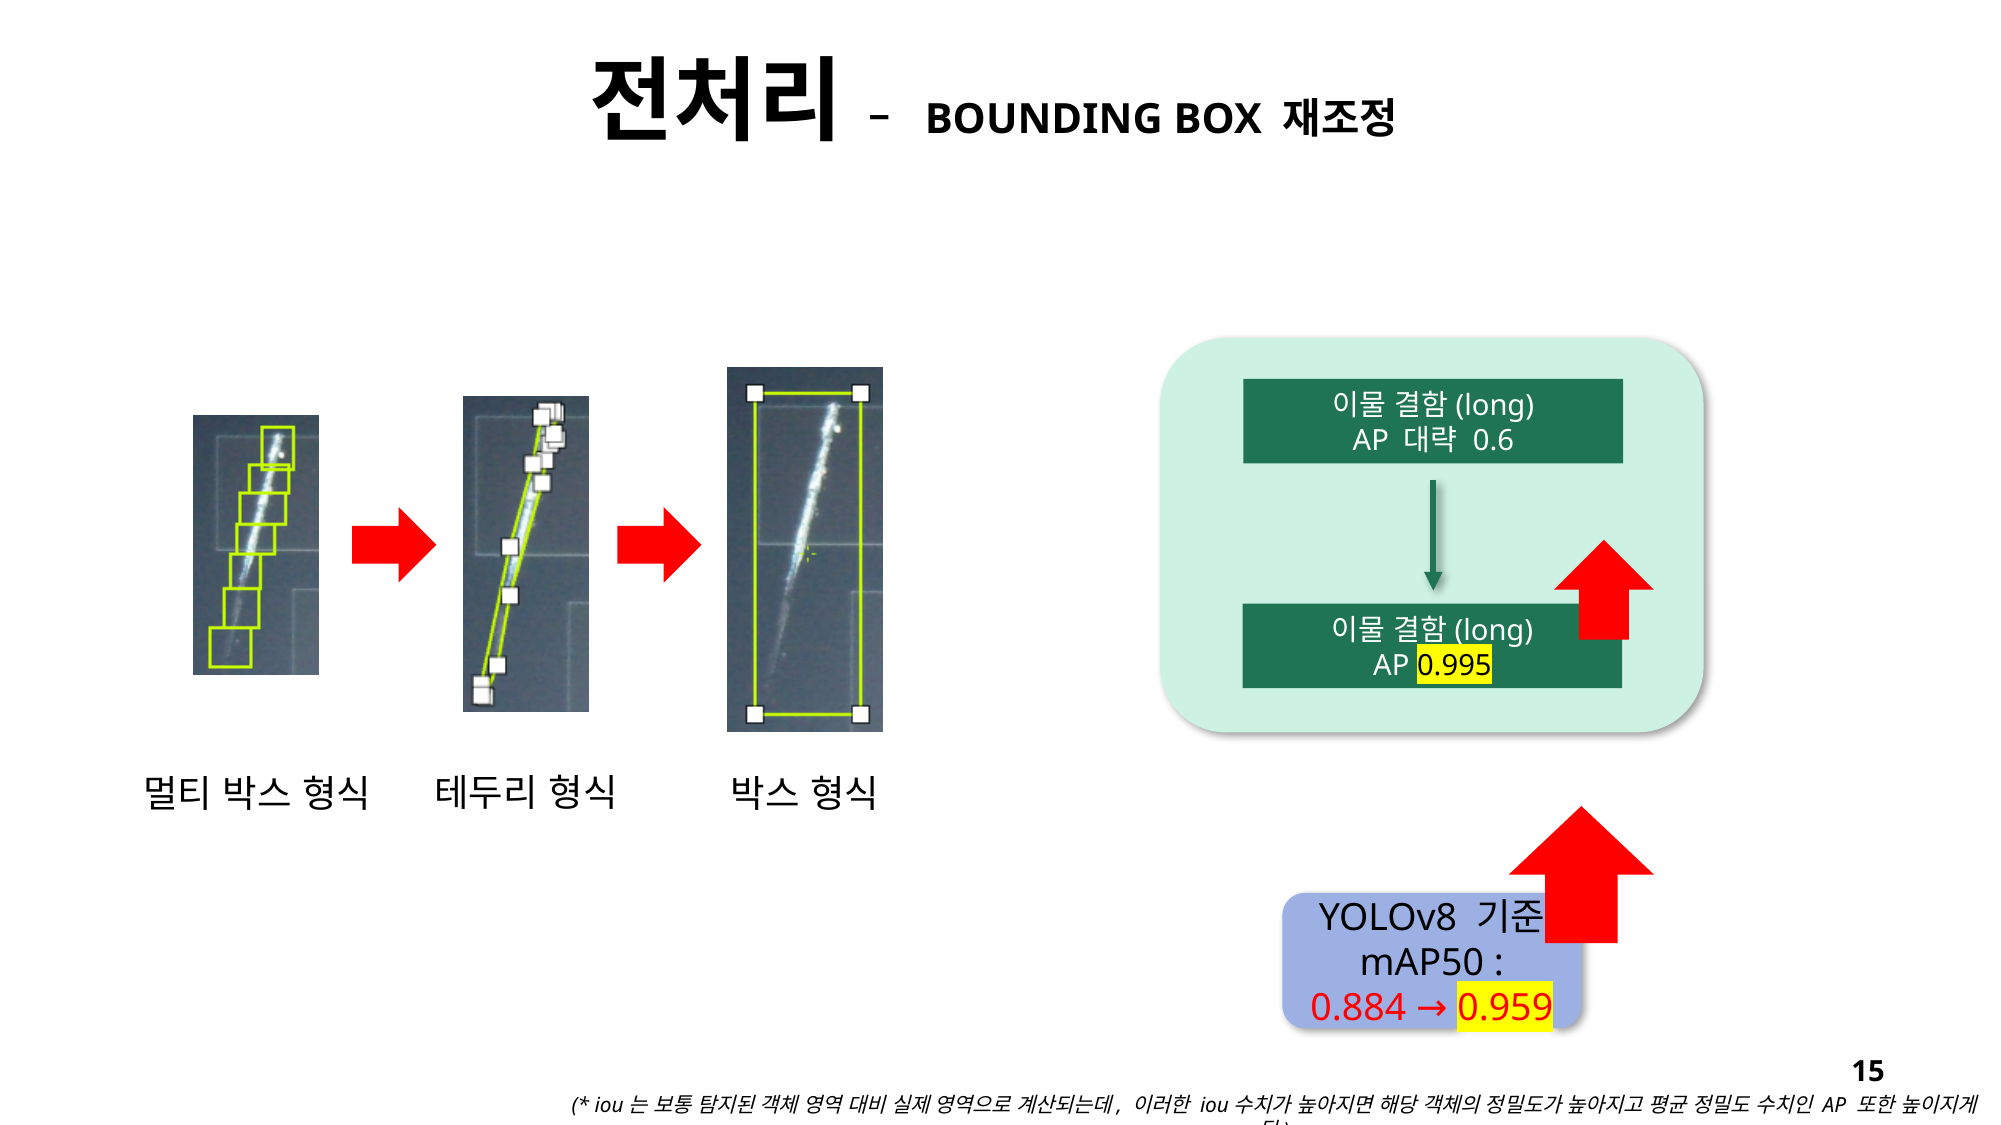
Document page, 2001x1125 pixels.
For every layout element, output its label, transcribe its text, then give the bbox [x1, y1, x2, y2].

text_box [1281, 805, 1655, 1029]
text_box [1158, 336, 1706, 734]
title 전처리 – BOUNDING BOX 재조정 [99, 31, 1900, 163]
text_box 박스 형식 [692, 762, 918, 823]
picture [193, 414, 320, 676]
text_box 멀티 박스 형식 [125, 762, 390, 823]
text_box 테두리 형식 [413, 762, 639, 822]
text_box 이물 결함(long) AP 대략 0.6 [1243, 378, 1624, 464]
picture [727, 366, 884, 732]
text_box [350, 505, 438, 585]
picture [463, 396, 590, 712]
text_box 이물 결함(long) AP 0.995 [1242, 603, 1623, 689]
text_box [615, 505, 703, 585]
slide_number 15 [1433, 1042, 1900, 1084]
text_box (* iou는 보통 탐지된 객체 영역 대비 실제 영역으로 계산되는데, 이러한 iou수치가 높아지면 해당 객체의 정밀도가 높아지고 평균 정밀도 수치인 AP 또한 높이지게 됨) [541, 1084, 2000, 1125]
text_box [1552, 538, 1656, 642]
